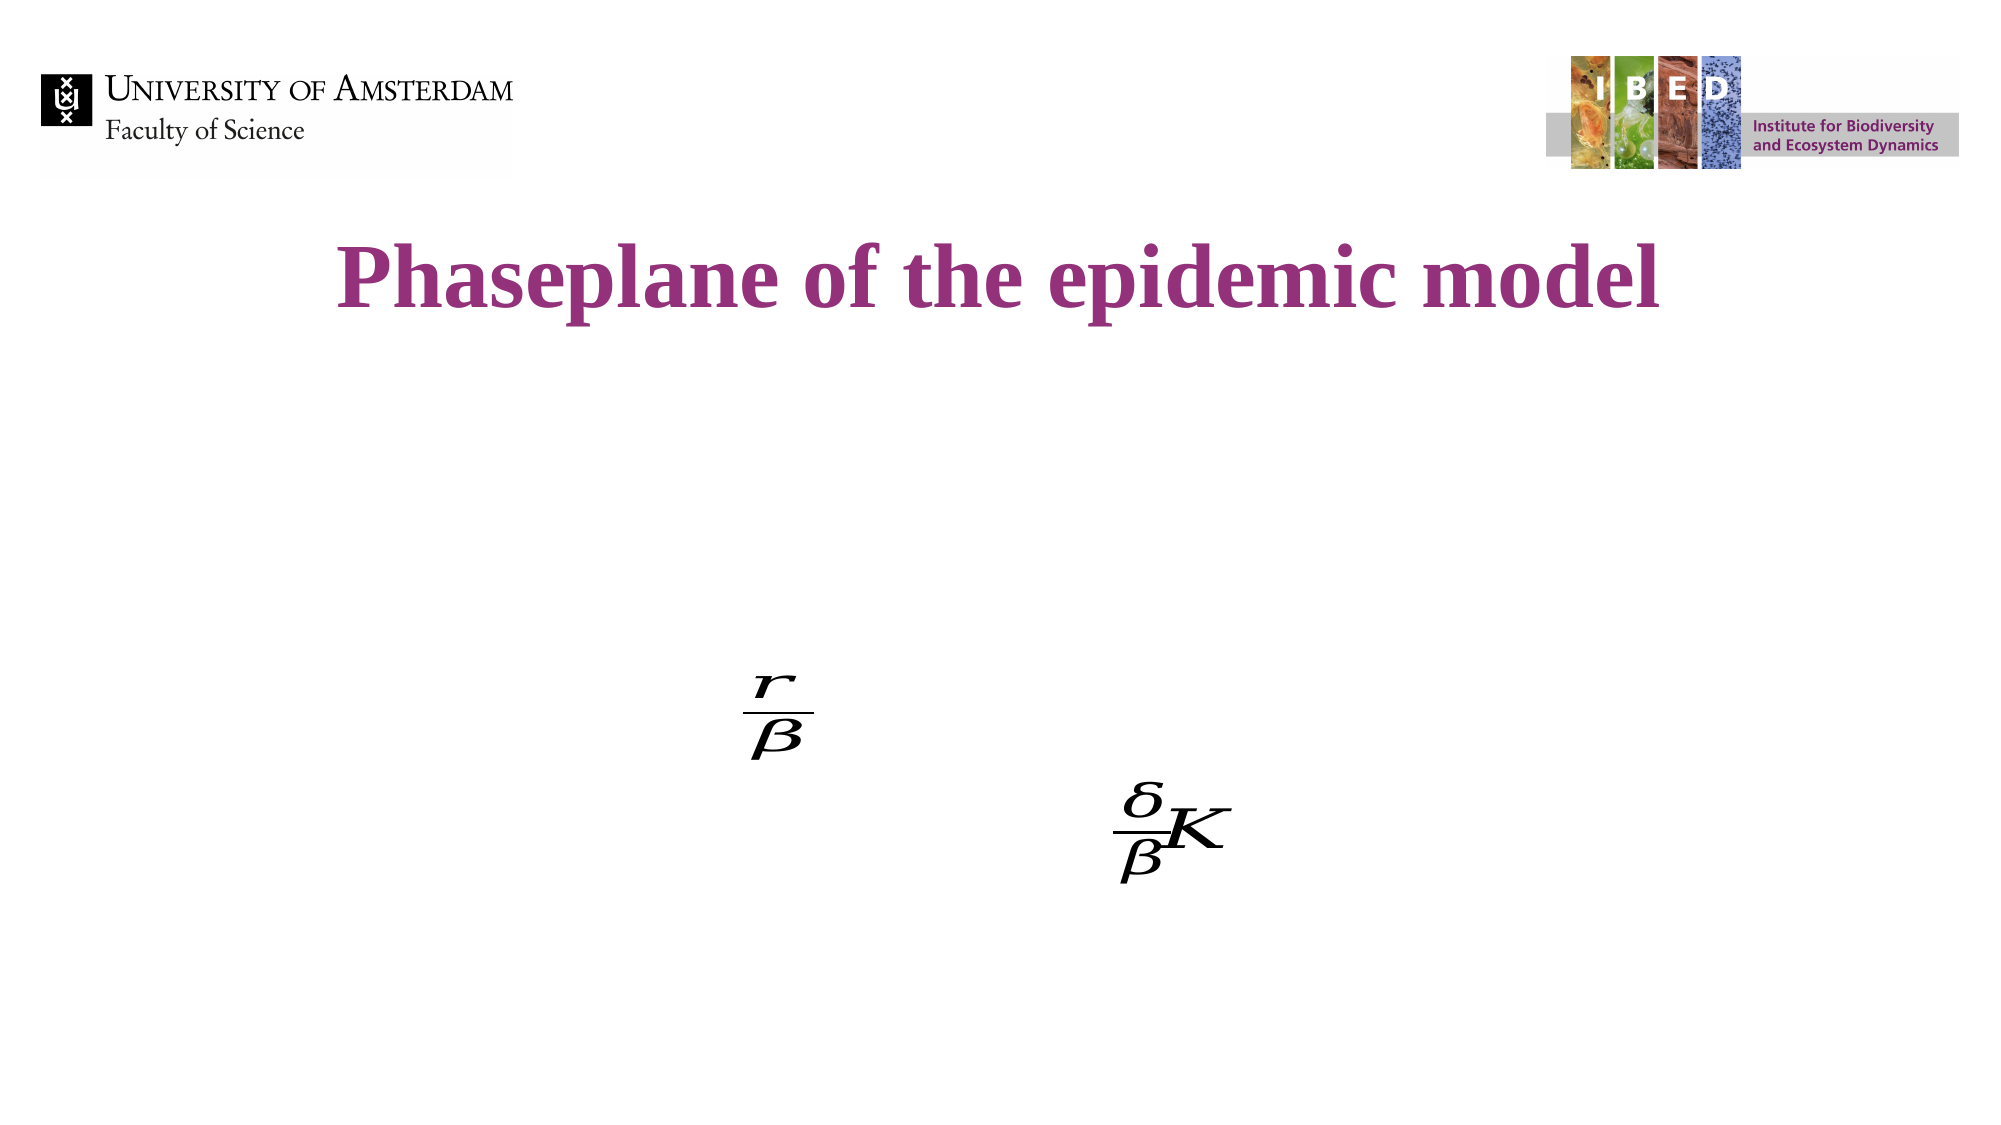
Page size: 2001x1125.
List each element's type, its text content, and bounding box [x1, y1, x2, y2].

picture [41, 74, 513, 179]
picture [469, 197, 2000, 1125]
picture [1546, 56, 1959, 169]
title Phaseplane of the epidemic model [137, 221, 469, 362]
